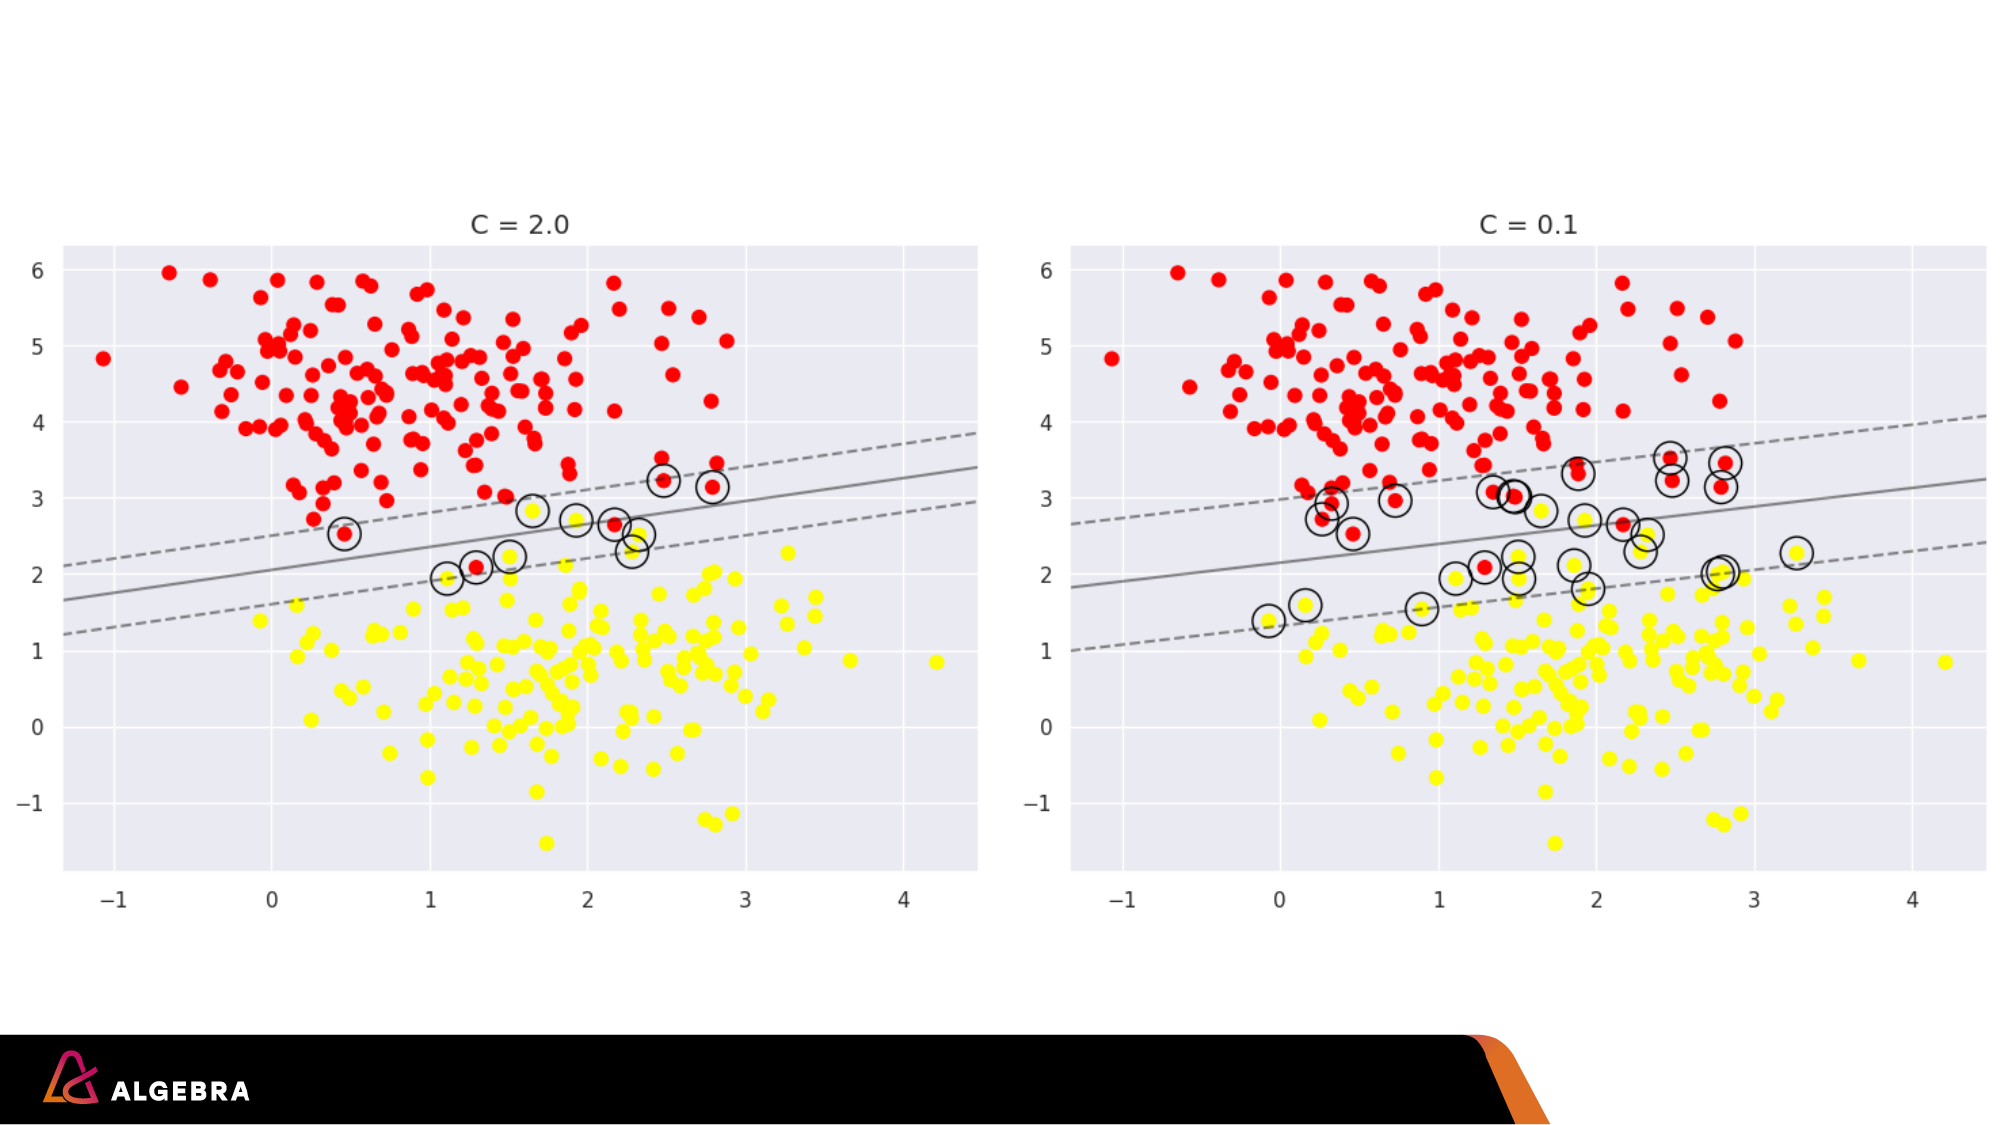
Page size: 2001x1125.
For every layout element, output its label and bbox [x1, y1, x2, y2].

picture [0, 1034, 1733, 1125]
picture [0, 200, 2000, 924]
